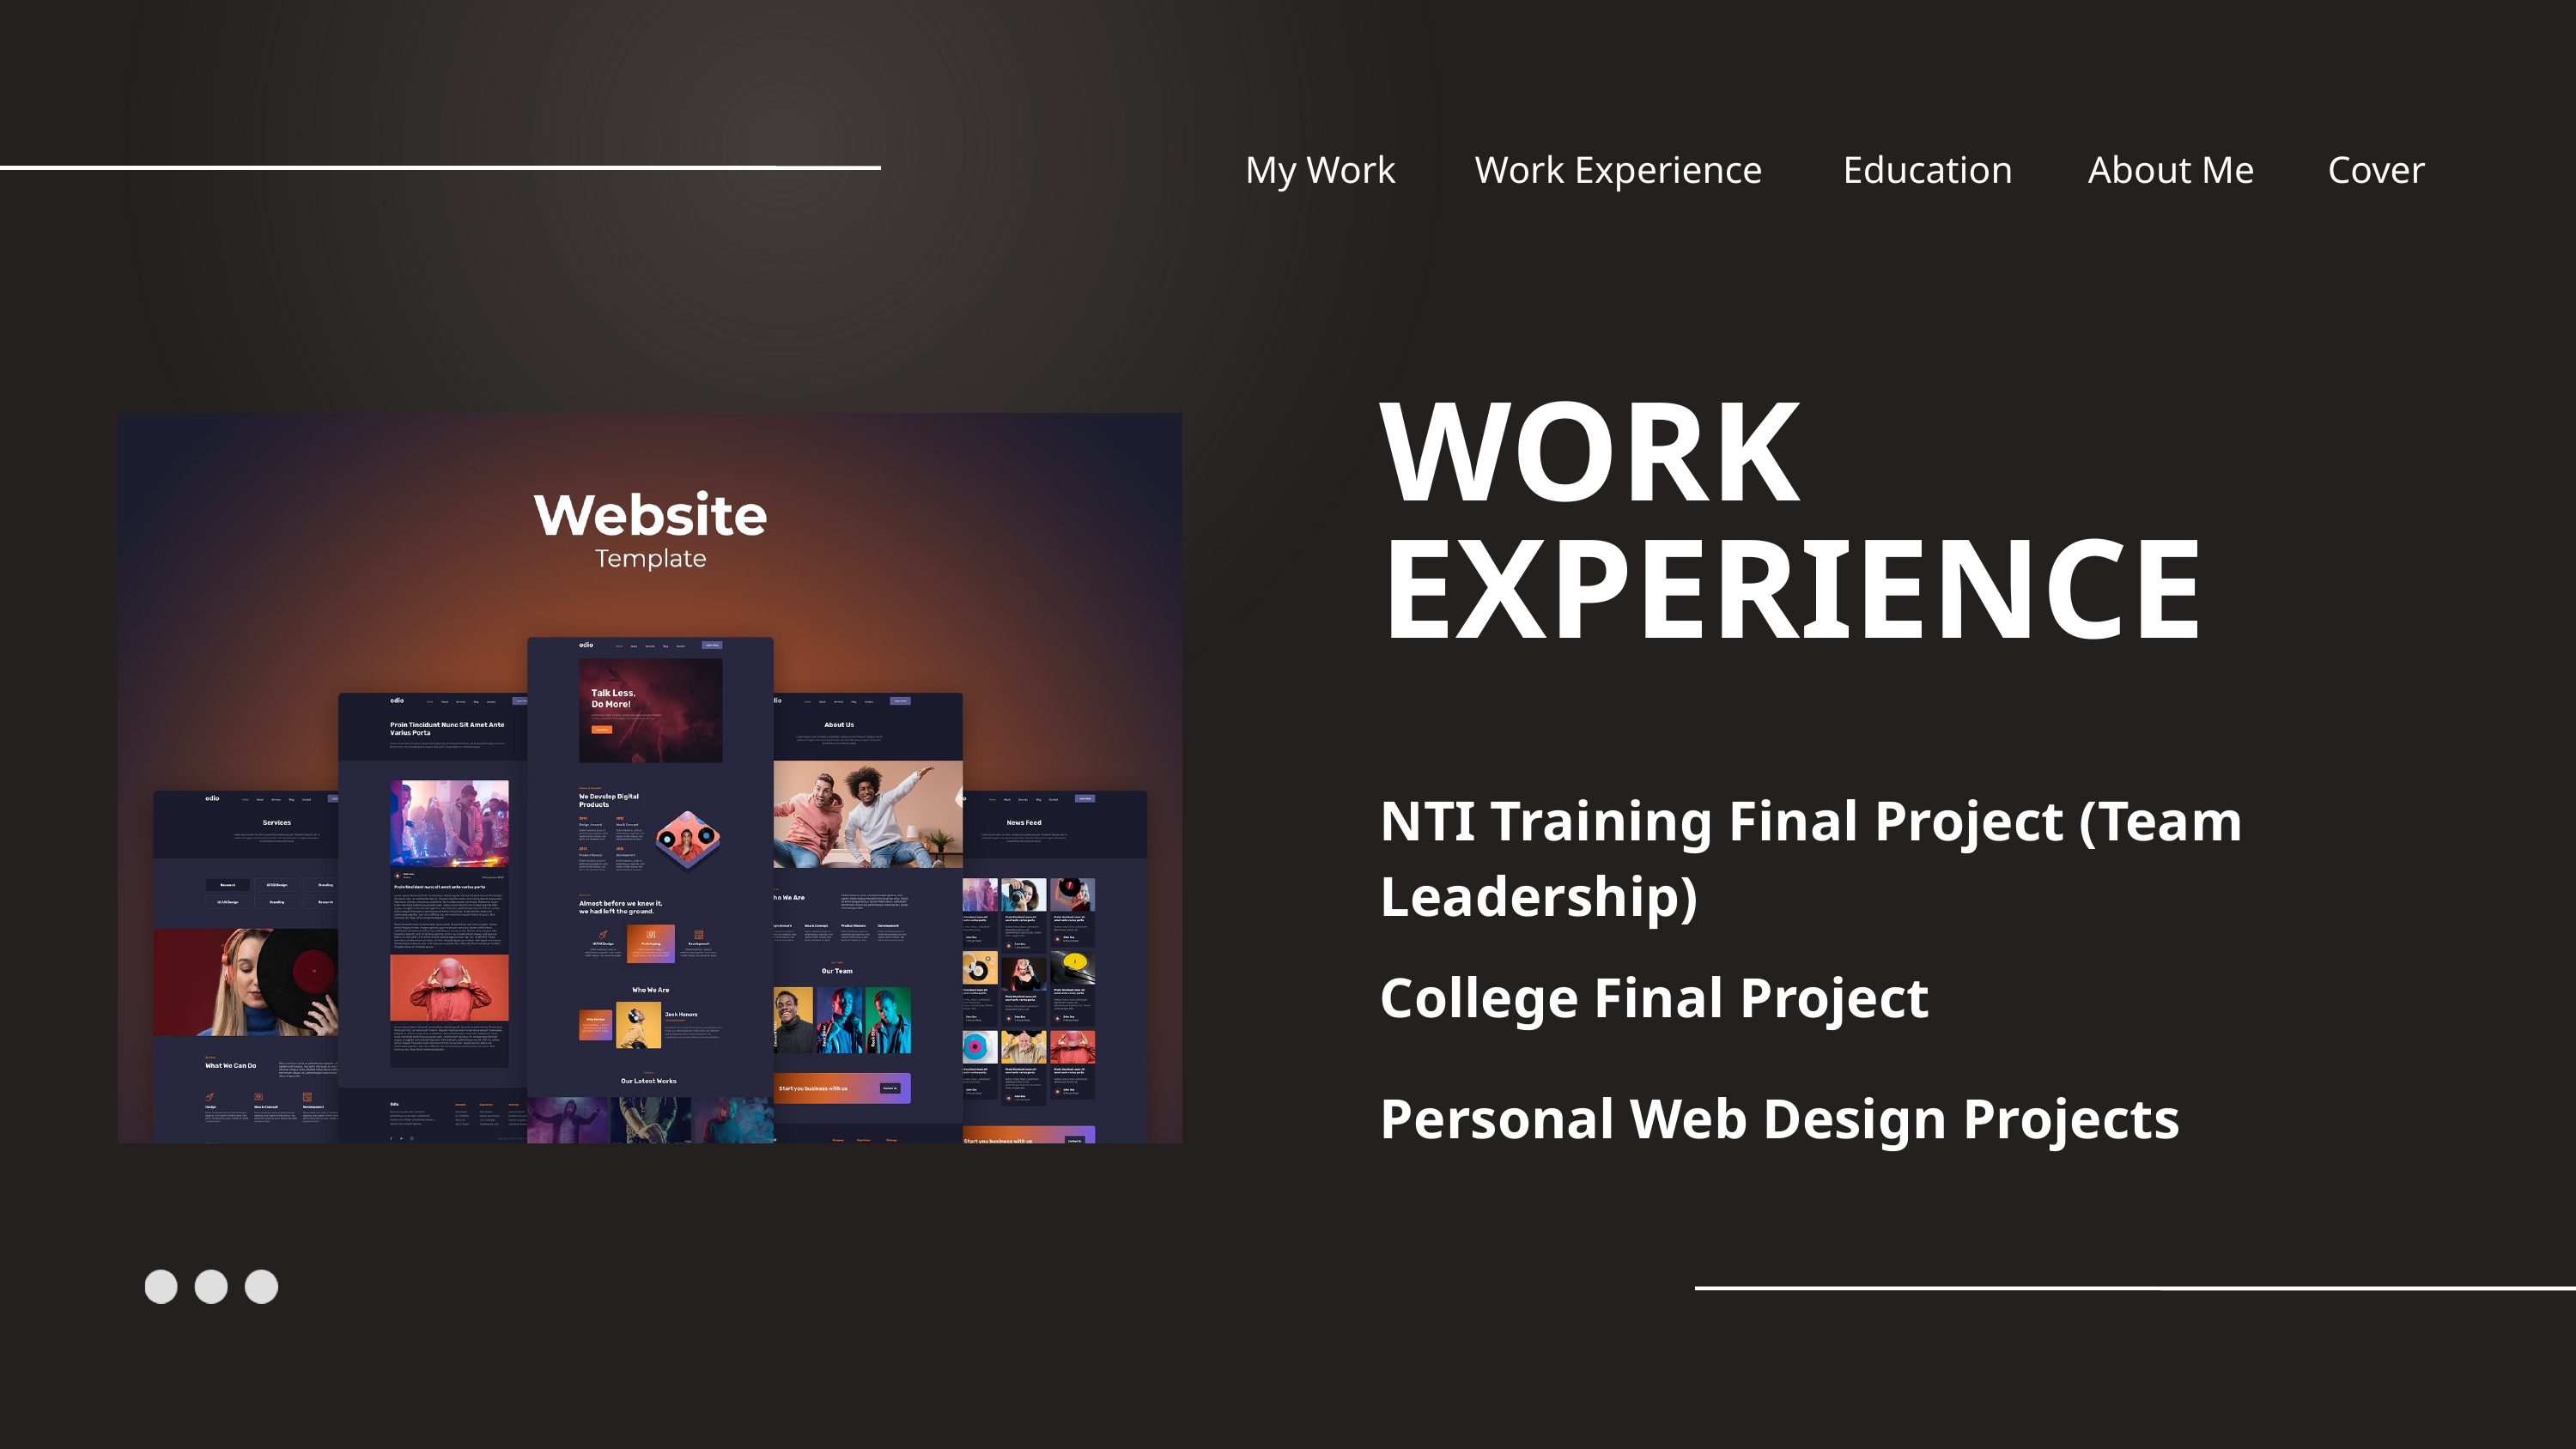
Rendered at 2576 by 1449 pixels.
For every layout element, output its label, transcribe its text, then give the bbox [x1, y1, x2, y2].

text_box WORK EXPERIENCE [1379, 391, 2422, 666]
text_box Personal Web Design Projects [1379, 1073, 2360, 1149]
text_box Cover [2296, 139, 2458, 191]
text_box My Work [1206, 139, 1436, 191]
picture [117, 412, 1182, 1144]
text_box NTI Training Final Project (Team Leadership) [1379, 775, 2360, 928]
text_box [144, 1270, 278, 1304]
text_box About Me [2054, 139, 2289, 191]
text_box College Final Project [1379, 952, 2360, 1028]
text_box Work Experience [1443, 139, 1795, 191]
text_box [59, 0, 1506, 869]
text_box Education [1810, 139, 2046, 191]
